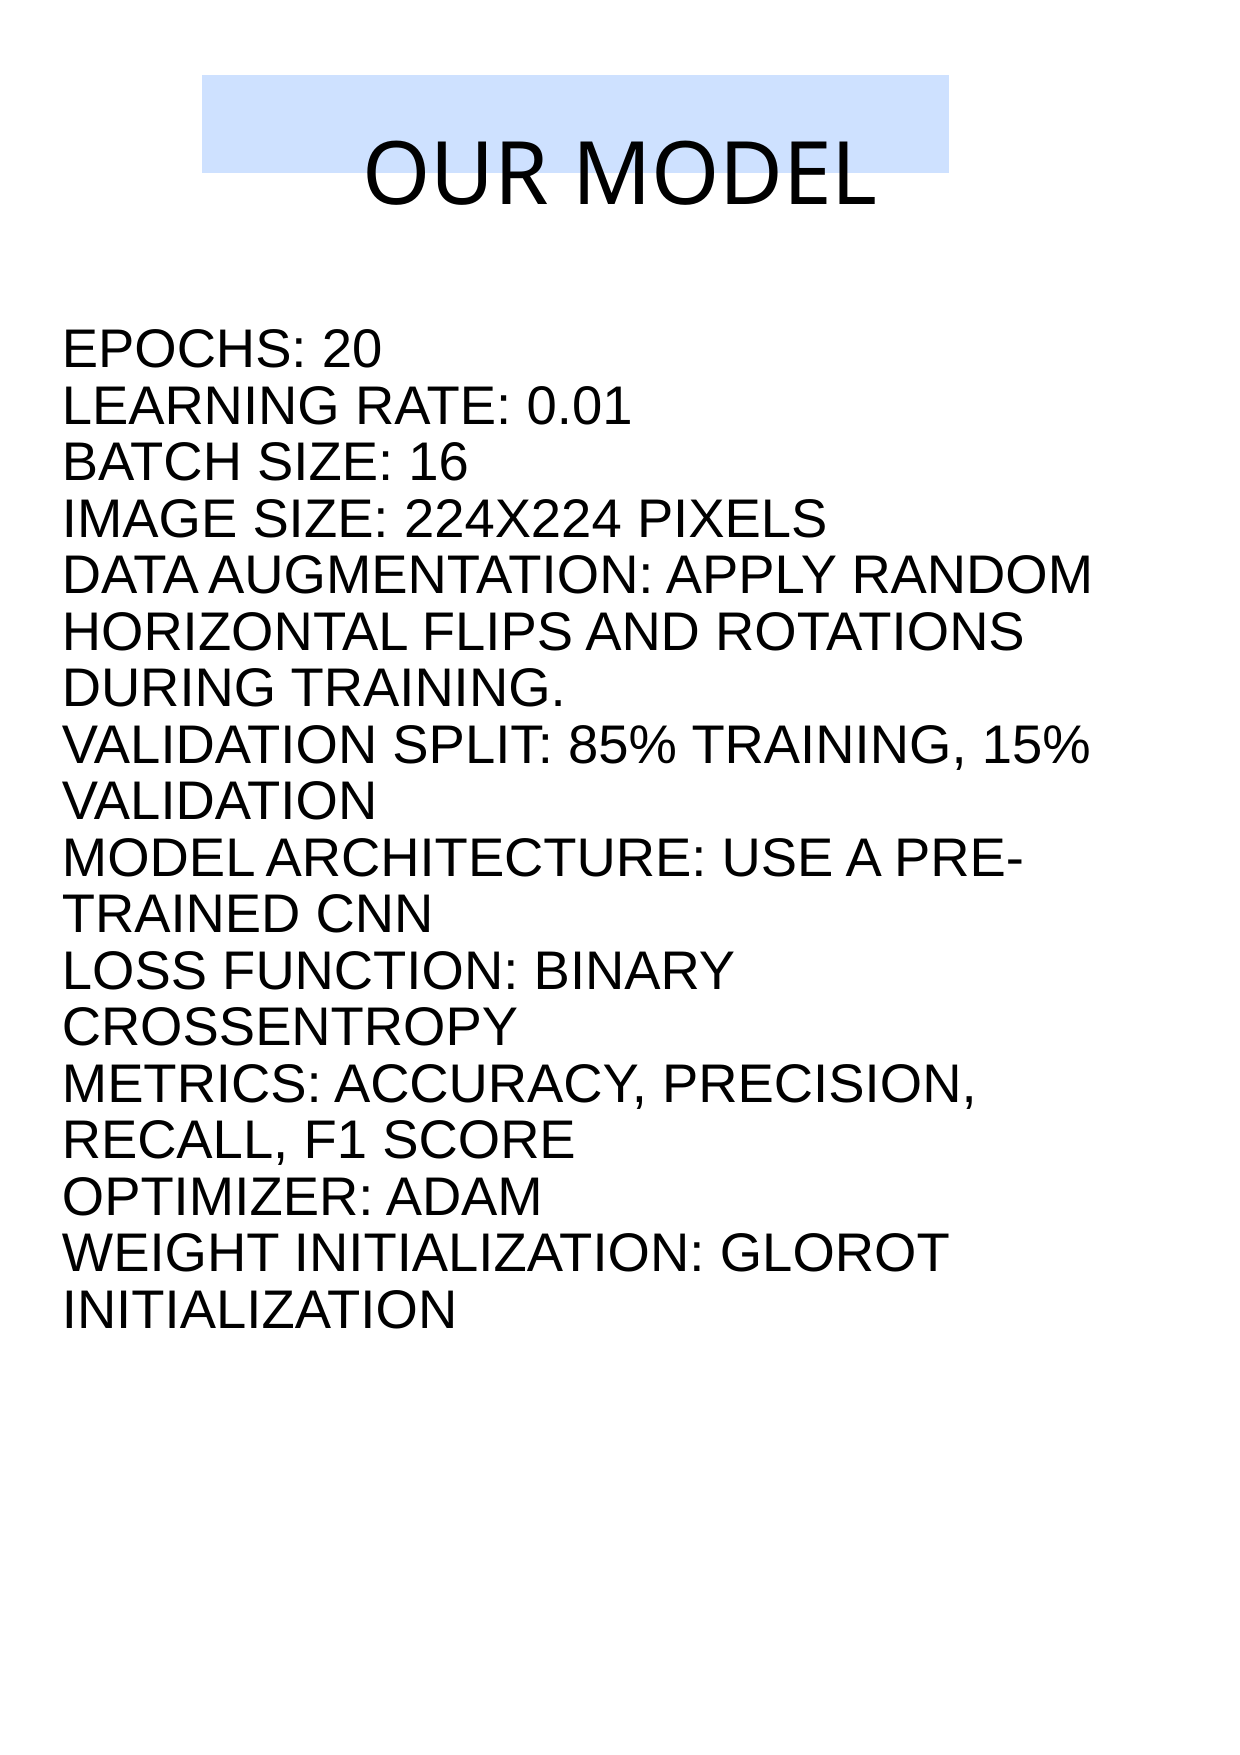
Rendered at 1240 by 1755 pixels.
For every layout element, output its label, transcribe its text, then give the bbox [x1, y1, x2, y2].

text_box OUR MODEL [299, 181, 941, 223]
text_box EPOCHS: 20 LEARNING RATE: 0.01 BATCH SIZE: 16 IMAGE SIZE: 224X224 PIXELS DATA AUGMENTATION: APPLY RANDOM HORIZONTAL FLIPS AND ROTATIONS DURING TRAINING. VALIDATION SPLIT: 85% TRAINING, 15% VALIDATION MODEL ARCHITECTURE: USE A PRE-TRAINED CNN LOSS FUNCTION: BINARY CROSSENTROPY METRICS: ACCURACY, PRECISION, RECALL, F1 SCORE OPTIMIZER: ADAM WEIGHT INITIALIZATION: GLOROT INITIALIZATION [61, 321, 1179, 1340]
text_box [201, 74, 950, 174]
